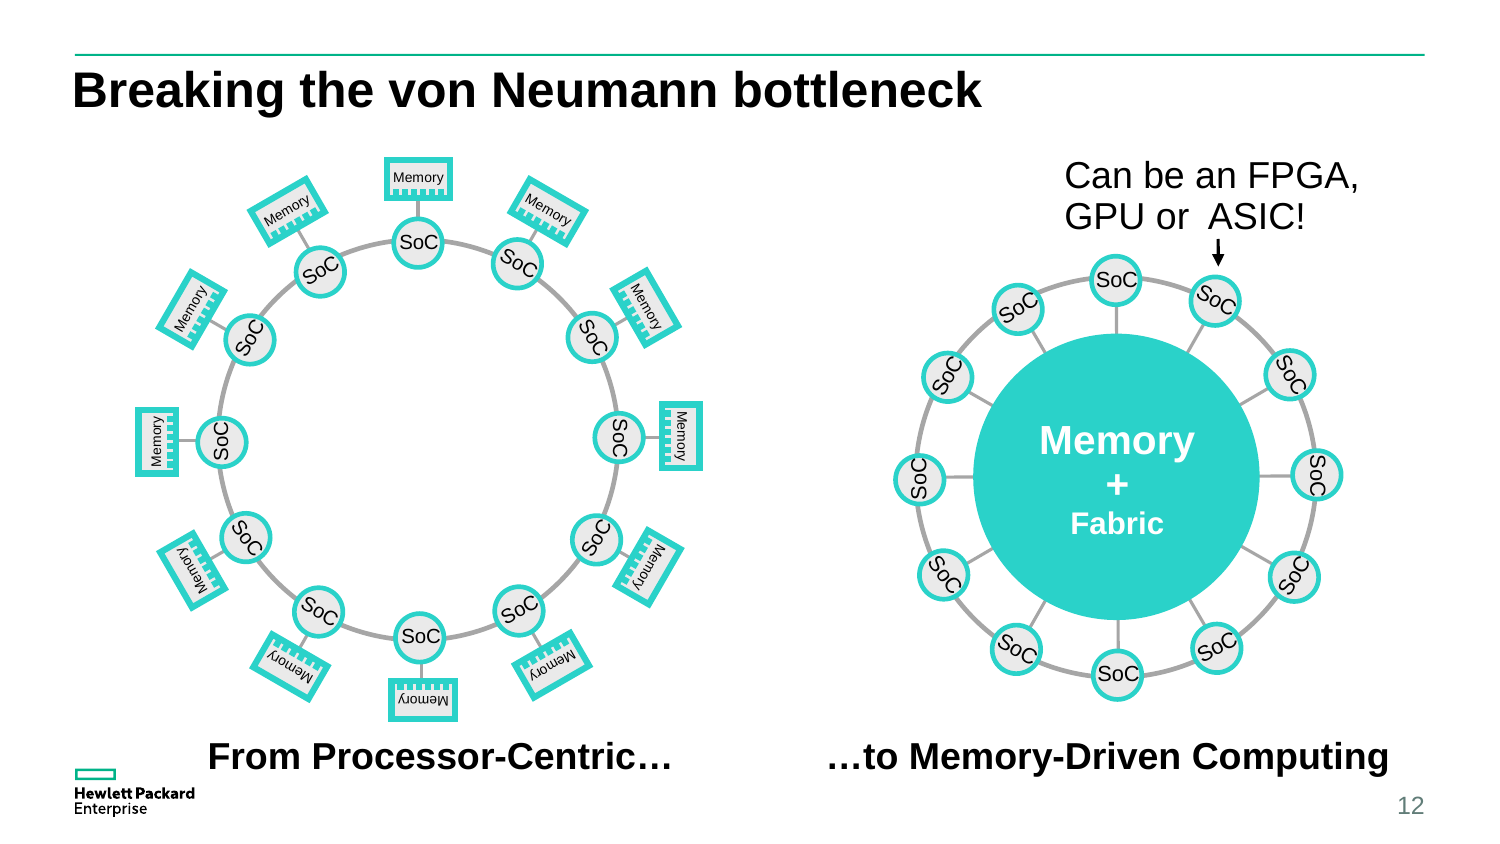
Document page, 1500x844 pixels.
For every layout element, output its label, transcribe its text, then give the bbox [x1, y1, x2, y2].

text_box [138, 160, 700, 719]
text_box From Processor-Centric… [71, 660, 810, 844]
text_box Breaking the von Neumann bottleneck [71, 64, 786, 119]
slide_number 12 [1396, 791, 1425, 820]
text_box …to Memory-Driven Computing [820, 660, 1396, 844]
text_box Can be an FPGA, GPU or ASIC! [1064, 156, 1372, 239]
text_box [895, 255, 1342, 700]
